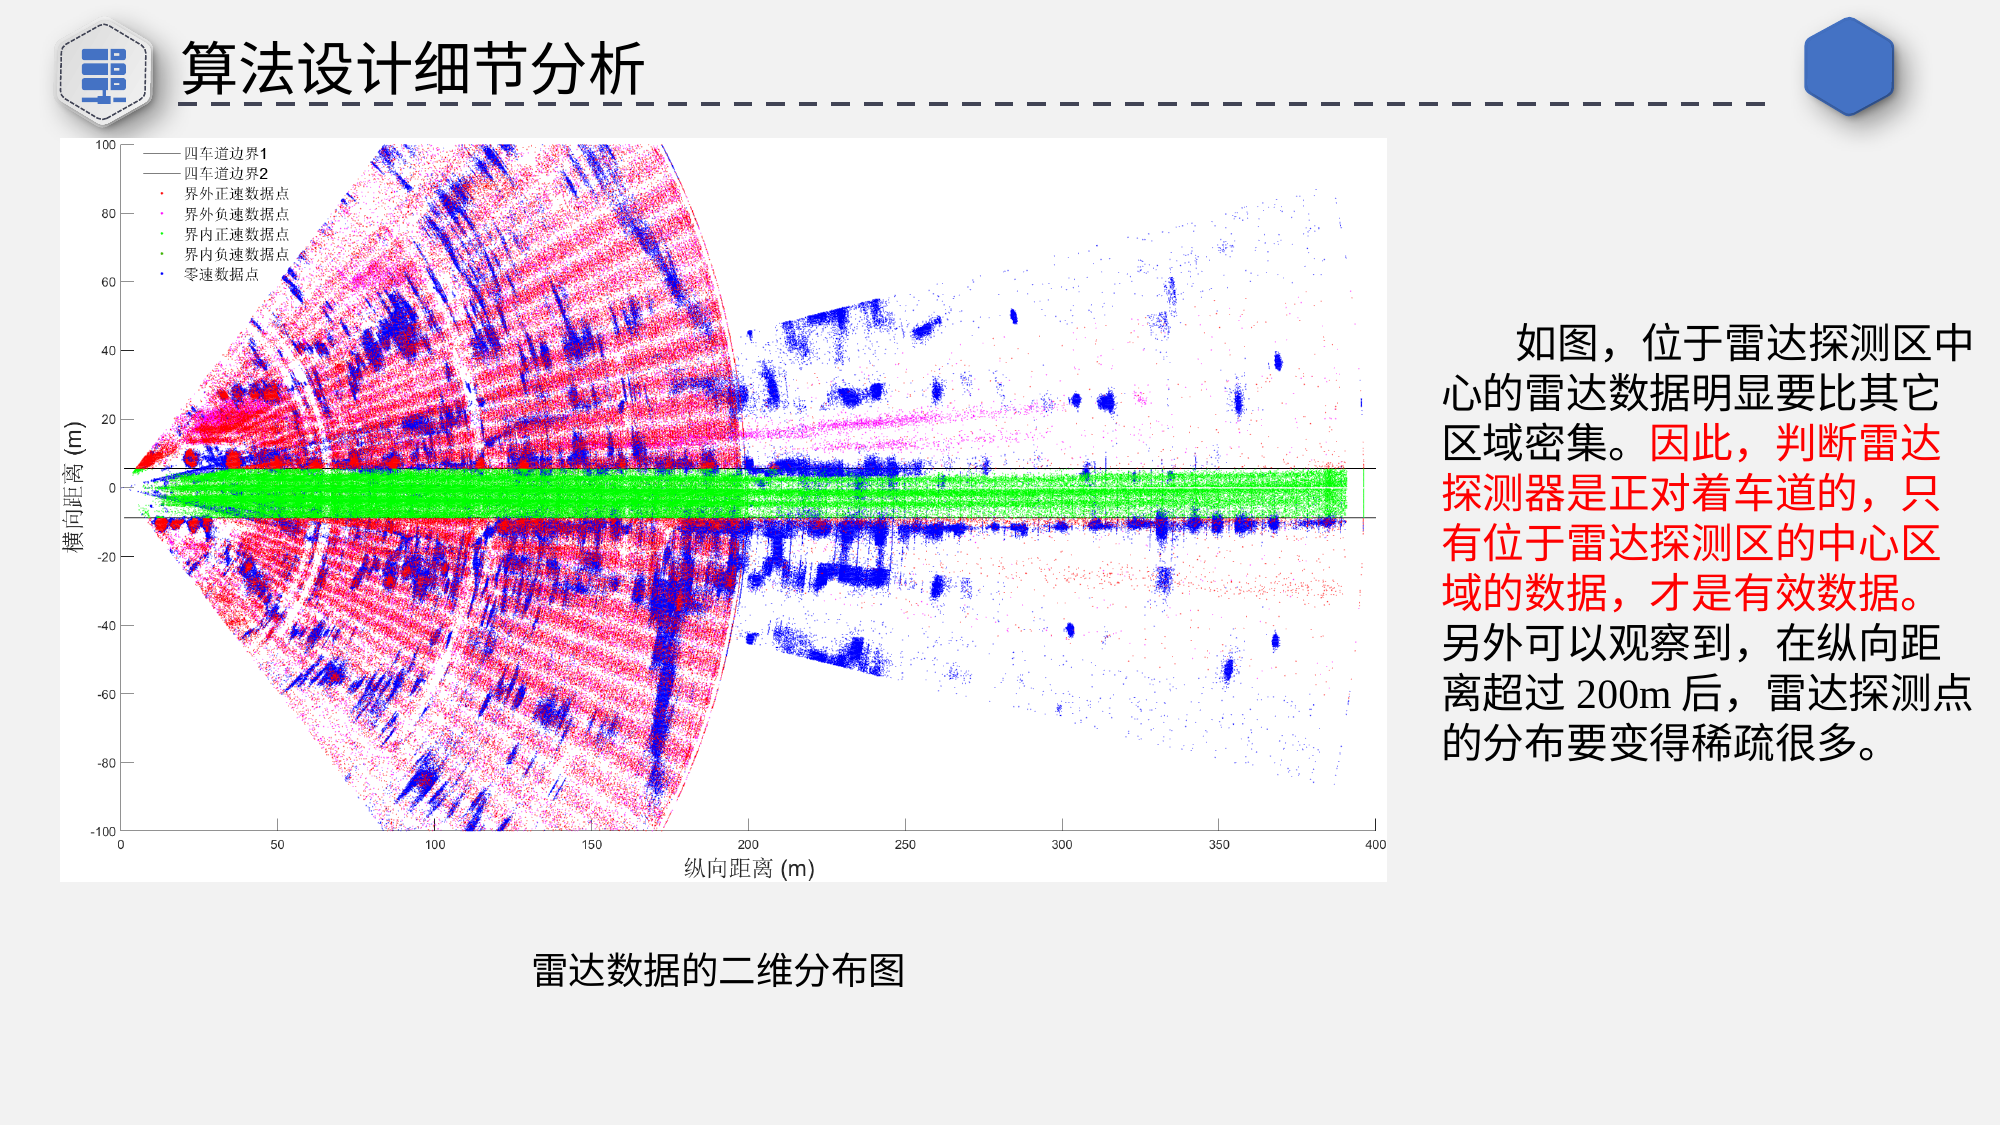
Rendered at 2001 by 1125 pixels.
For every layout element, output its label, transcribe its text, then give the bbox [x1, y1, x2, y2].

text_box 算法设计细节分析 [165, 25, 1188, 110]
picture [60, 138, 1387, 882]
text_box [48, 22, 159, 122]
text_box 雷达数据的二维分布图 [516, 939, 931, 1000]
text_box 如图，位于雷达探测区中心的雷达数据明显要比其它区域密集。因此，判断雷达探测器是正对着车道的，只有位于雷达探测区的中心区域的数据，才是有效数据。另外可以观察到，在纵向距离超过200m后，雷达探测点的分布要变得稀疏很多。 [1426, 309, 1991, 775]
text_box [1798, 22, 1900, 111]
